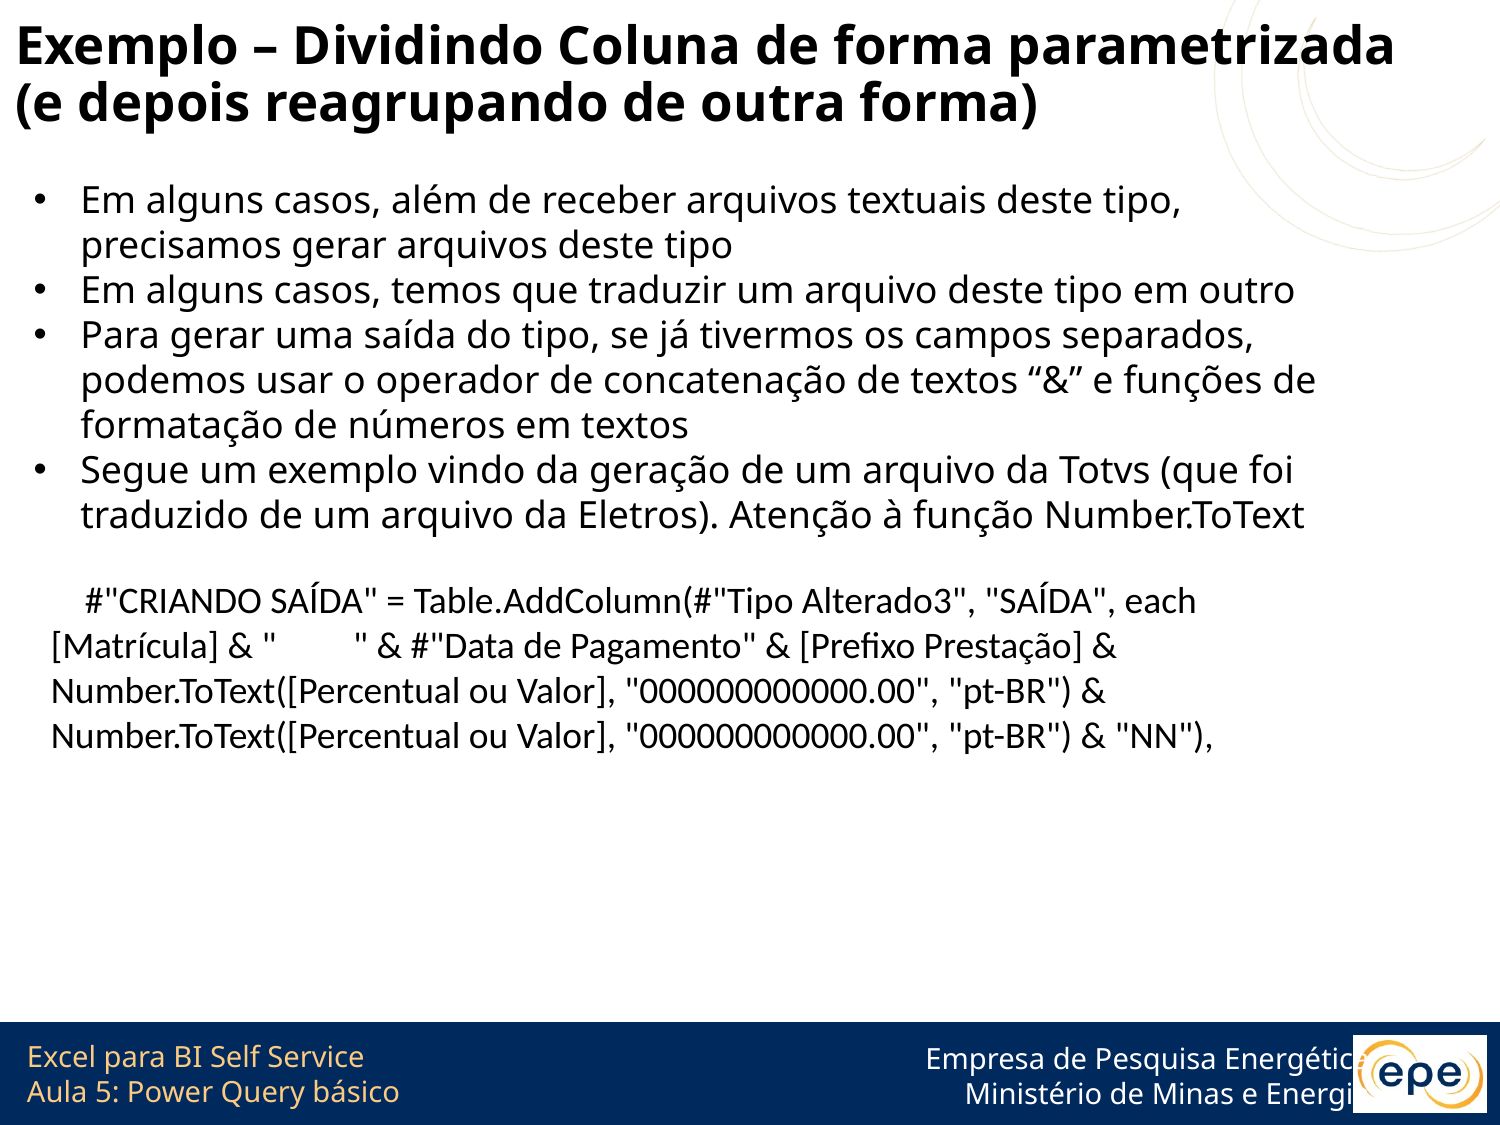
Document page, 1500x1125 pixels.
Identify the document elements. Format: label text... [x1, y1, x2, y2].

text_box #"CRIANDO SAÍDA" = Table.AddColumn(#"Tipo Alterado3", "SAÍDA", each [Matrícula] & " " & #"Data de Pagamento" & [Prefixo Prestação] & Number.ToText([Percentual ou Valor], "000000000000.00", "pt-BR") & Number.ToText([Percentual ou Valor], "000000000000.00", "pt-BR") & "NN"), [36, 568, 1365, 763]
text_box Em alguns casos, além de receber arquivos textuais deste tipo, precisamos gerar arquivos deste tipo Em alguns casos, temos que traduzir um arquivo deste tipo em outro Para gerar uma saída do tipo, se já tivermos os campos separados, podemos usar o operador de concatenação de textos “&” e funções de formatação de números em textos Segue um exemplo vindo da geração de um arquivo da Totvs (que foi traduzido de um arquivo da Eletros). Atenção à função Number.ToText [18, 168, 1401, 544]
picture [1353, 1035, 1487, 1113]
title Exemplo – Dividindo Coluna de forma parametrizada (e depois reagrupando de outra forma) [0, 3, 1459, 148]
